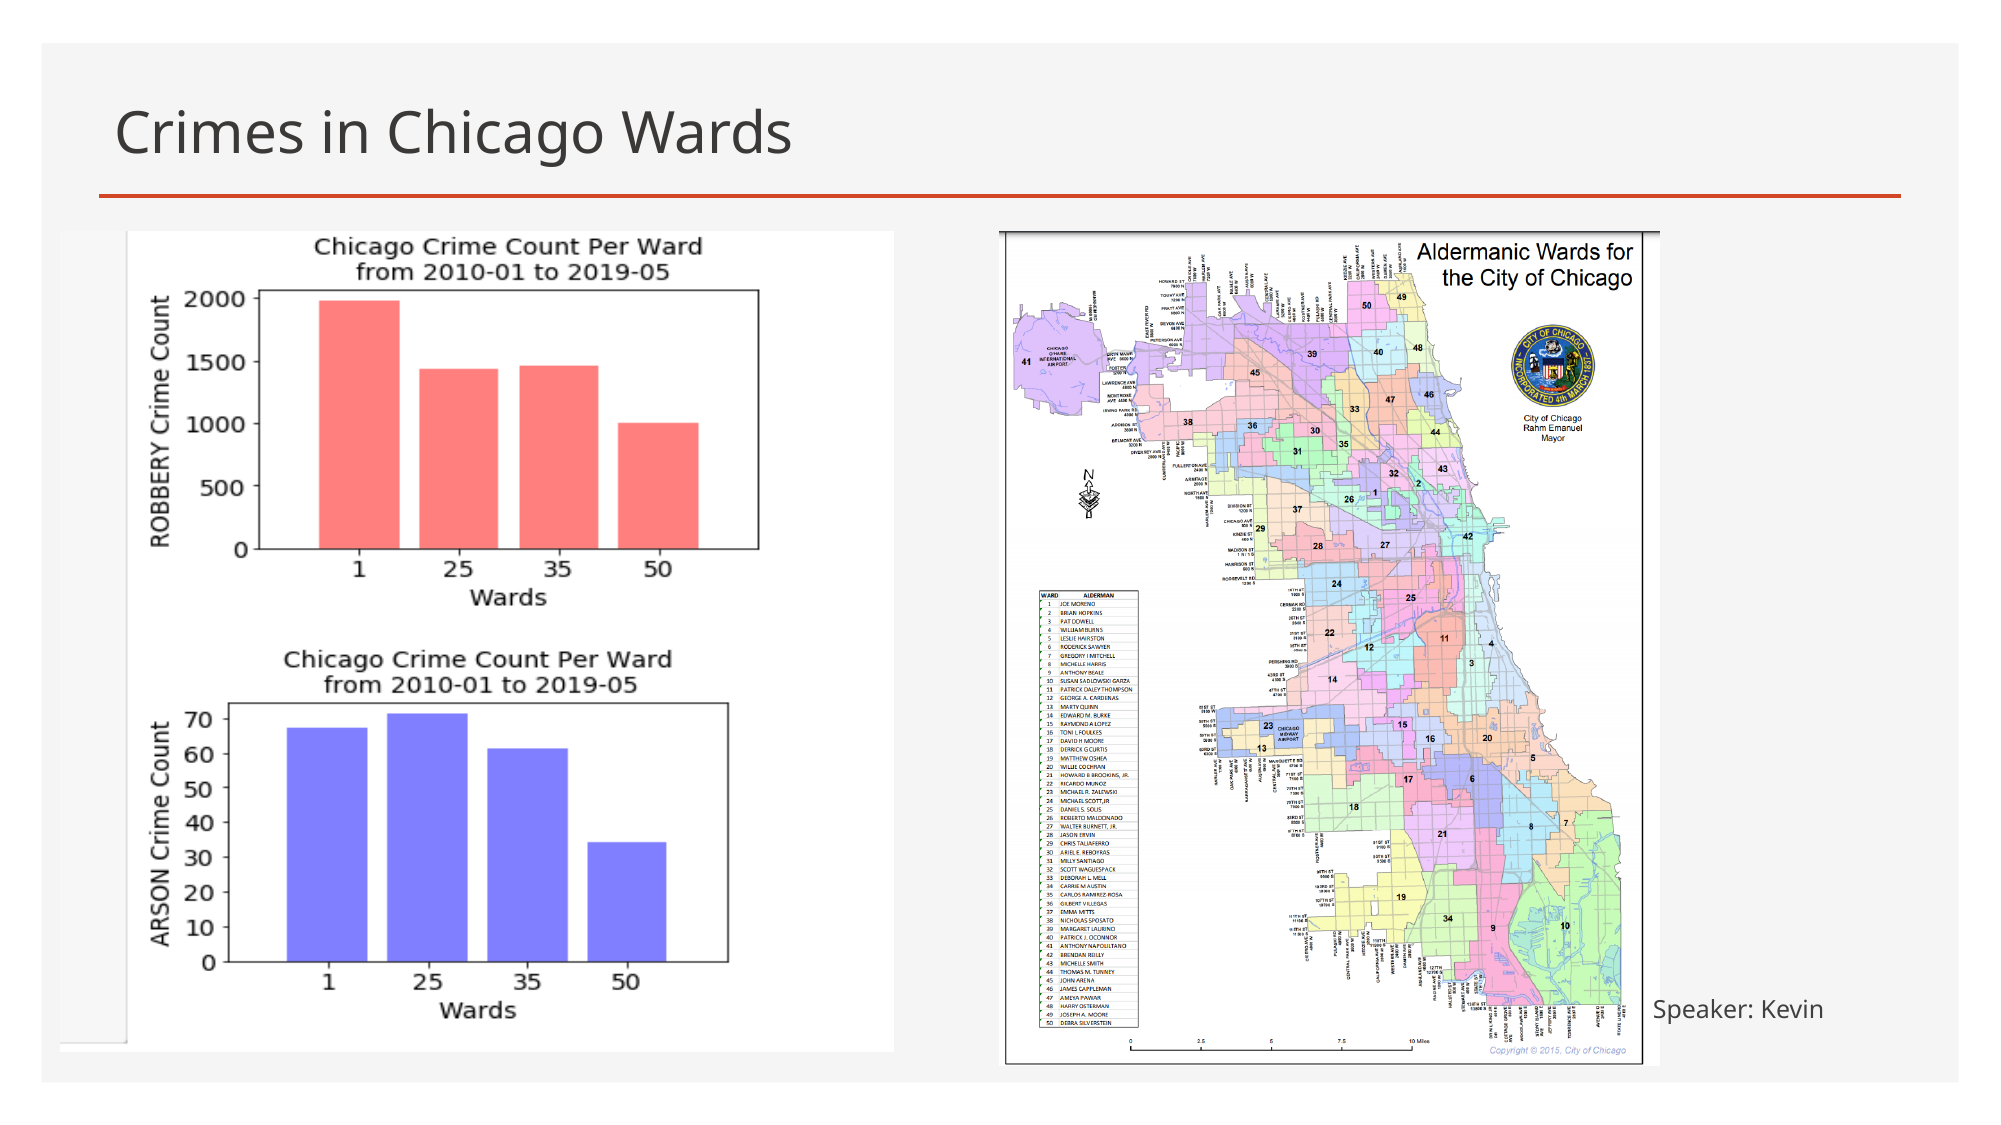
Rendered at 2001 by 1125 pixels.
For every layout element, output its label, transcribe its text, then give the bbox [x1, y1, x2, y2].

picture [999, 231, 1660, 1066]
text_box Speaker: Kevin [1637, 978, 1942, 1067]
title Crimes in Chicago Wards [99, 73, 1901, 197]
picture [59, 231, 894, 1052]
